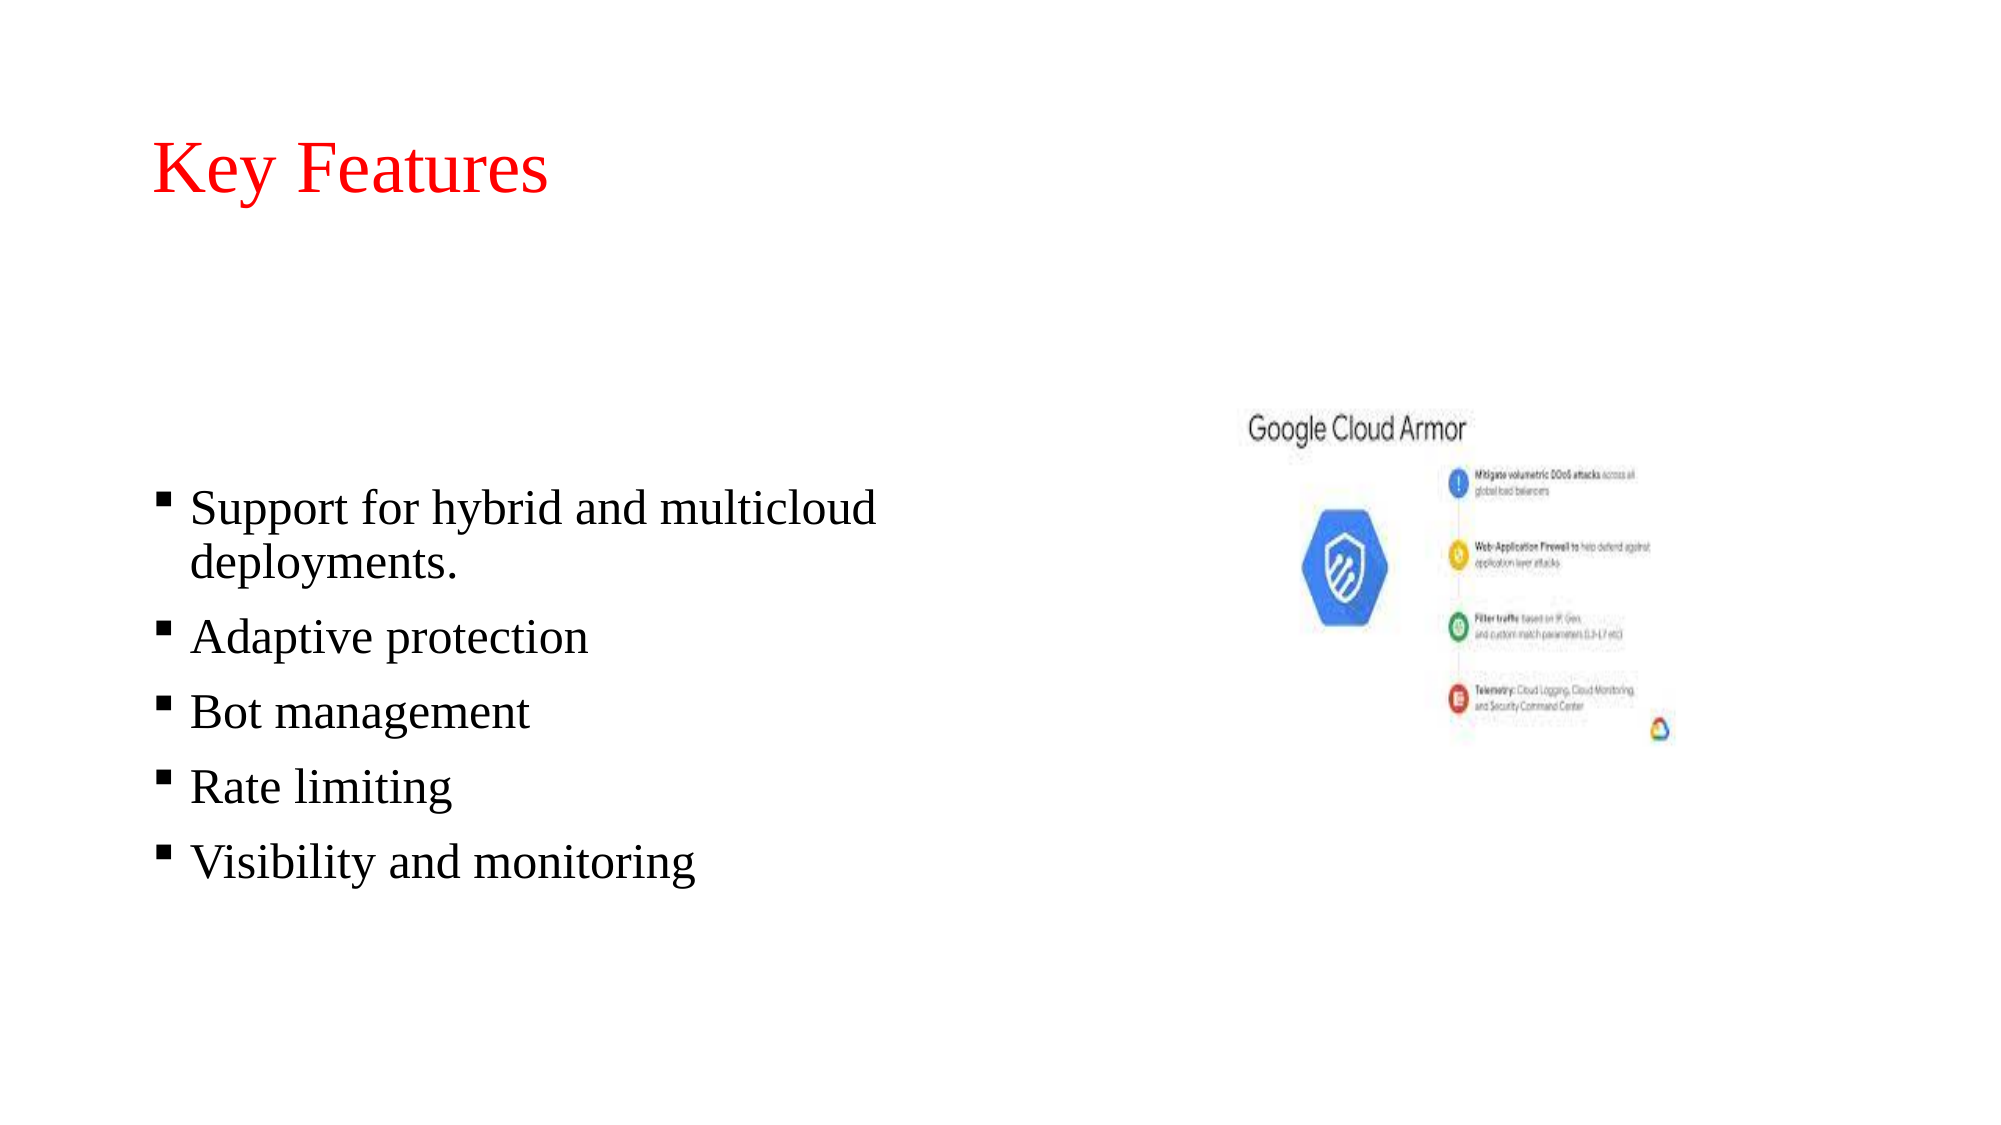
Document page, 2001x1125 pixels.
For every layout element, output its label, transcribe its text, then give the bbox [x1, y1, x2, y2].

list Support for hybrid and multicloud deployments. Adaptive protection Bot management Rate limiting Visibility and monitoring [137, 299, 988, 1014]
title Key Features [137, 59, 1863, 278]
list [1225, 372, 1693, 765]
